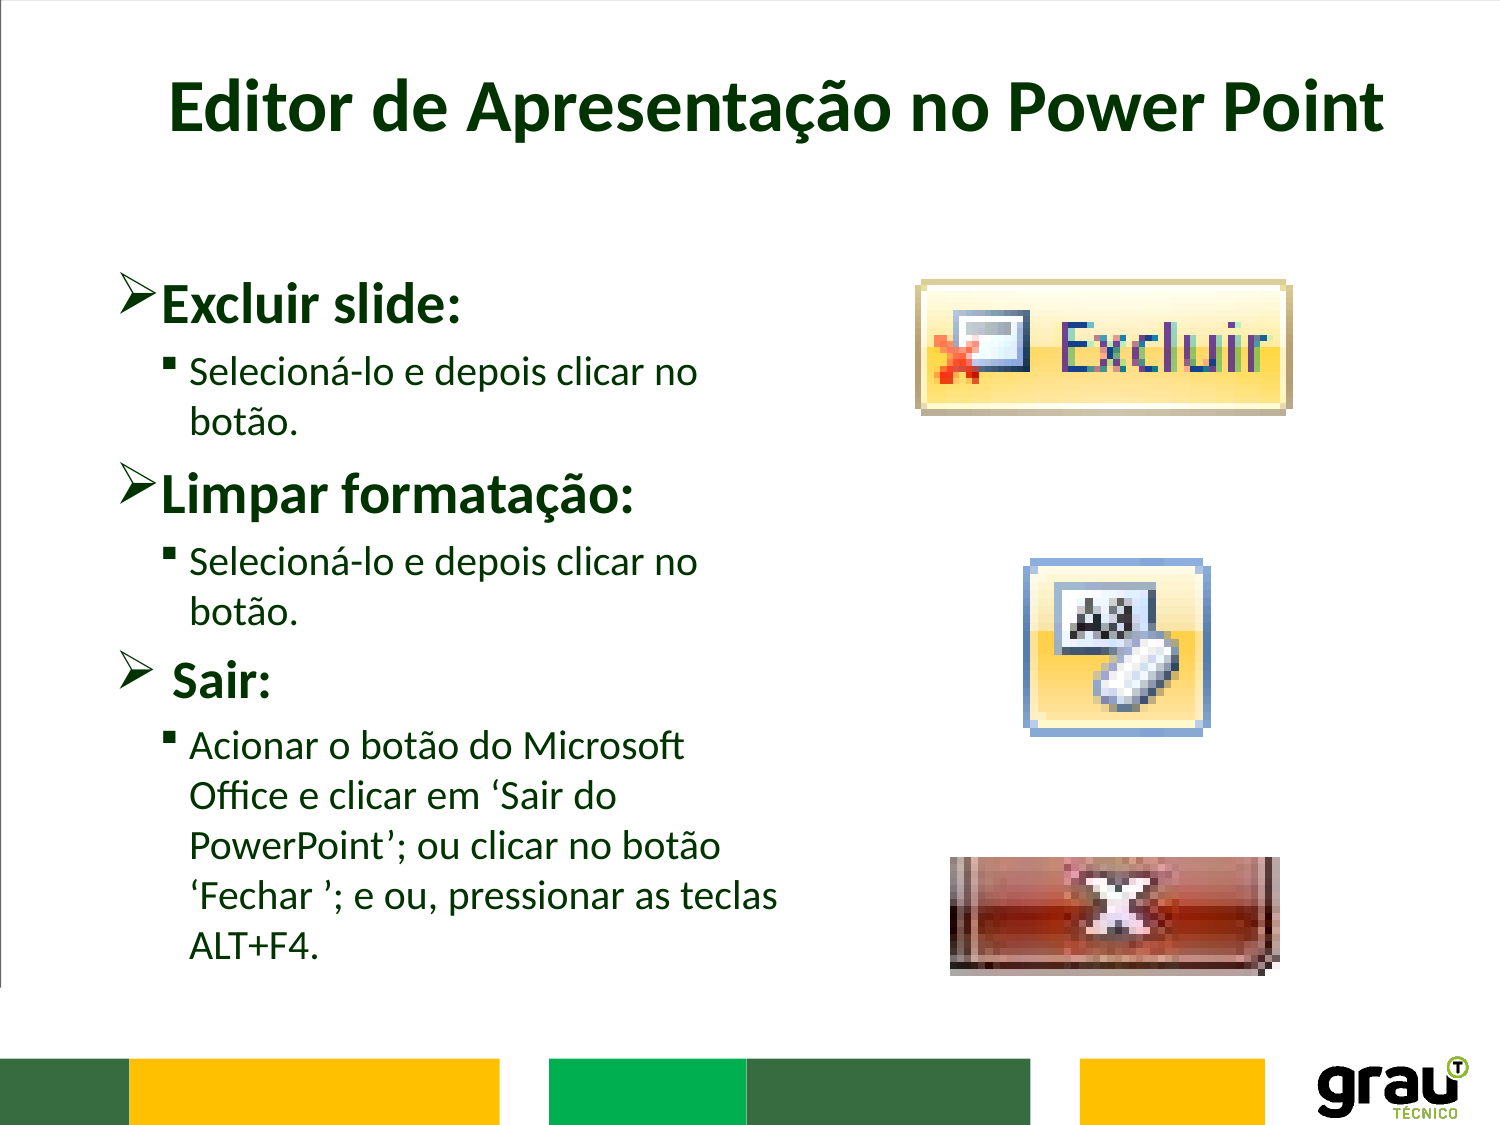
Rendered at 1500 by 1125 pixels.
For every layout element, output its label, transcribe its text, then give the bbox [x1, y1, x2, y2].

picture [0, 0, 1500, 987]
list Excluir slide: Selecioná-lo e depois clicar no botão. Limpar formatação: Selecioná-lo e depois clicar no botão. Sair: Acionar o botão do Microsoft Office e clicar em ‘Sair do PowerPoint’; ou clicar no botão ‘Fechar ’; e ou, pressionar as teclas ALT+F4. [100, 257, 809, 1073]
title Editor de Apresentação no Power Point [103, 18, 1402, 184]
picture [1316, 1055, 1470, 1121]
